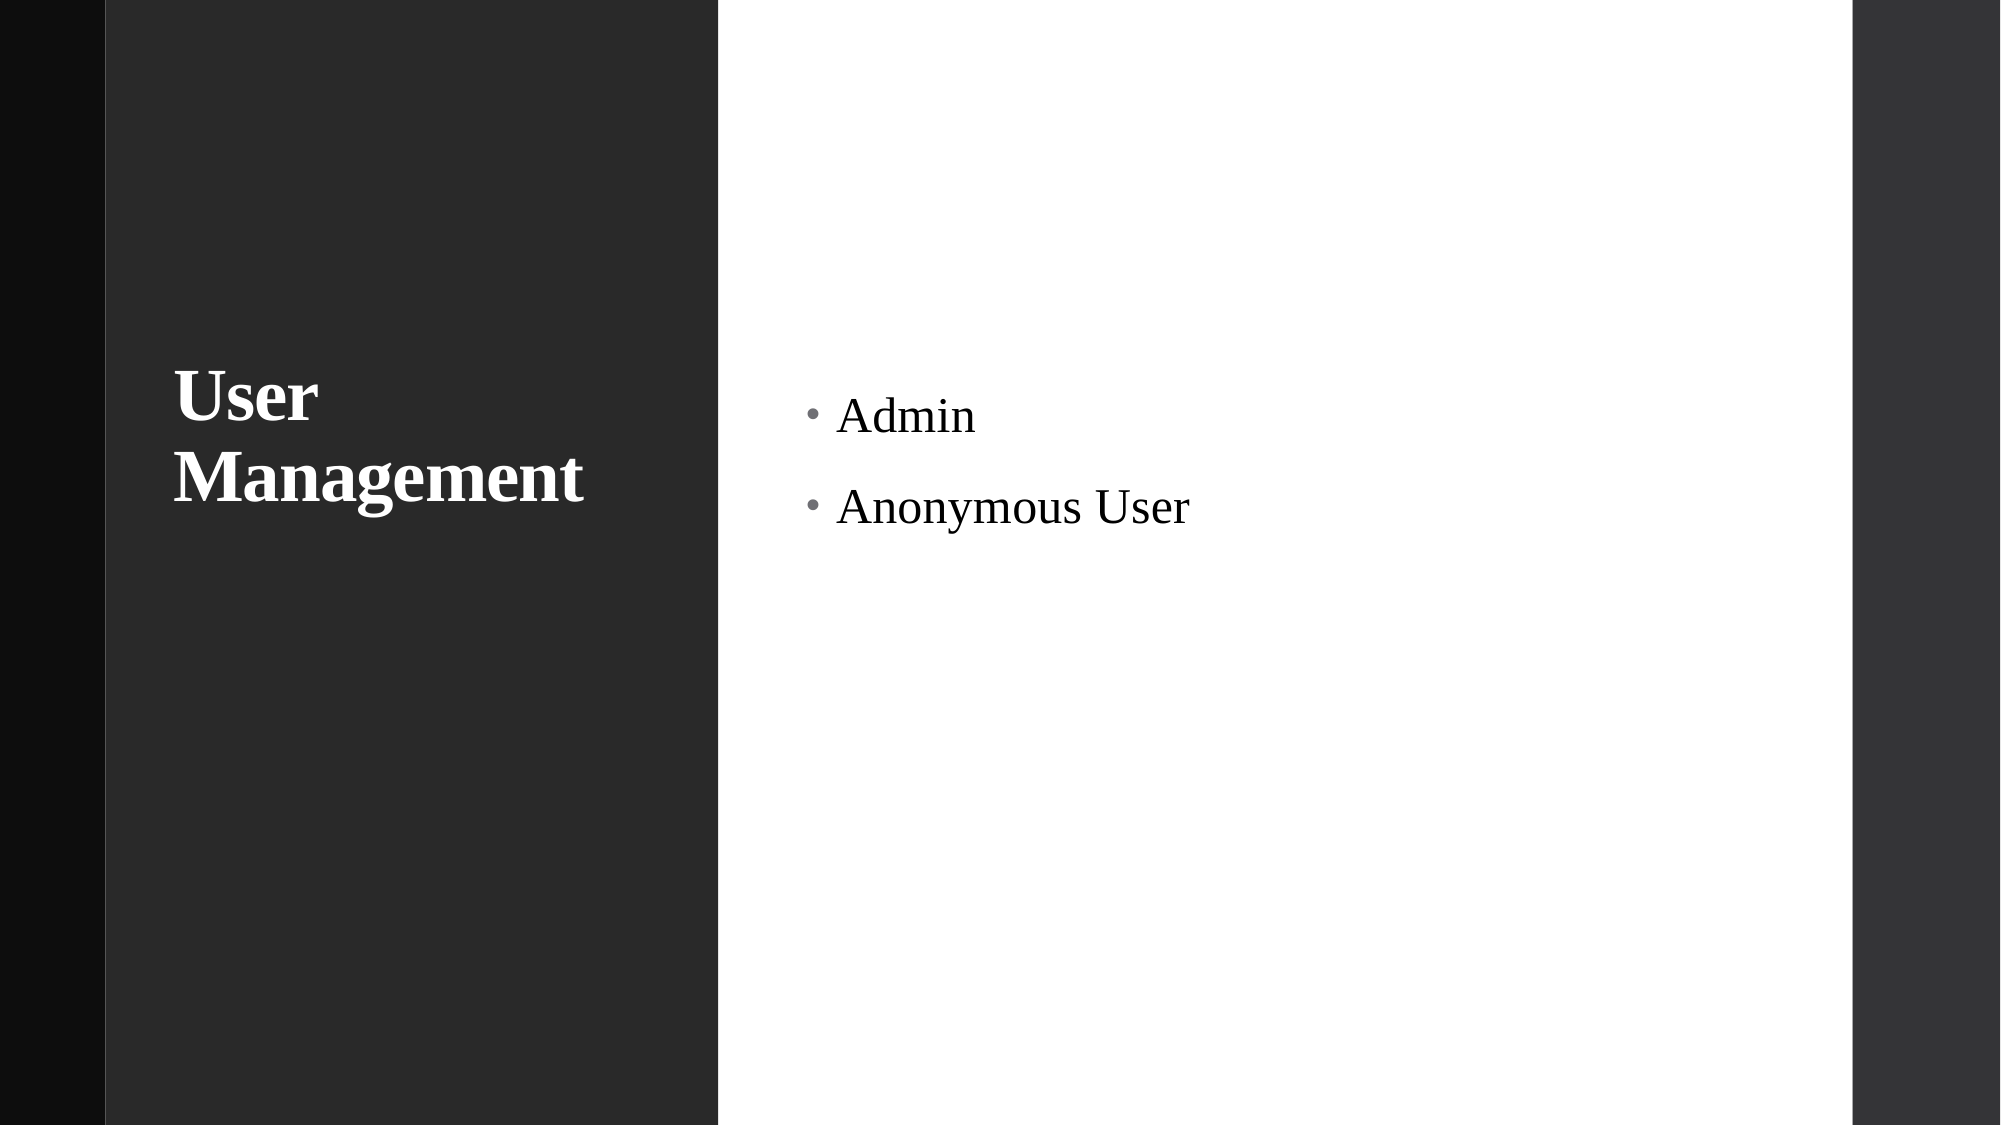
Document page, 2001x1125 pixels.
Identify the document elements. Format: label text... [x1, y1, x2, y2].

text_box [717, 0, 1854, 1125]
text_box [0, 0, 104, 1125]
title User Management [158, 105, 666, 1013]
list Admin Anonymous User [790, 105, 1747, 1020]
text_box [104, 0, 717, 1125]
